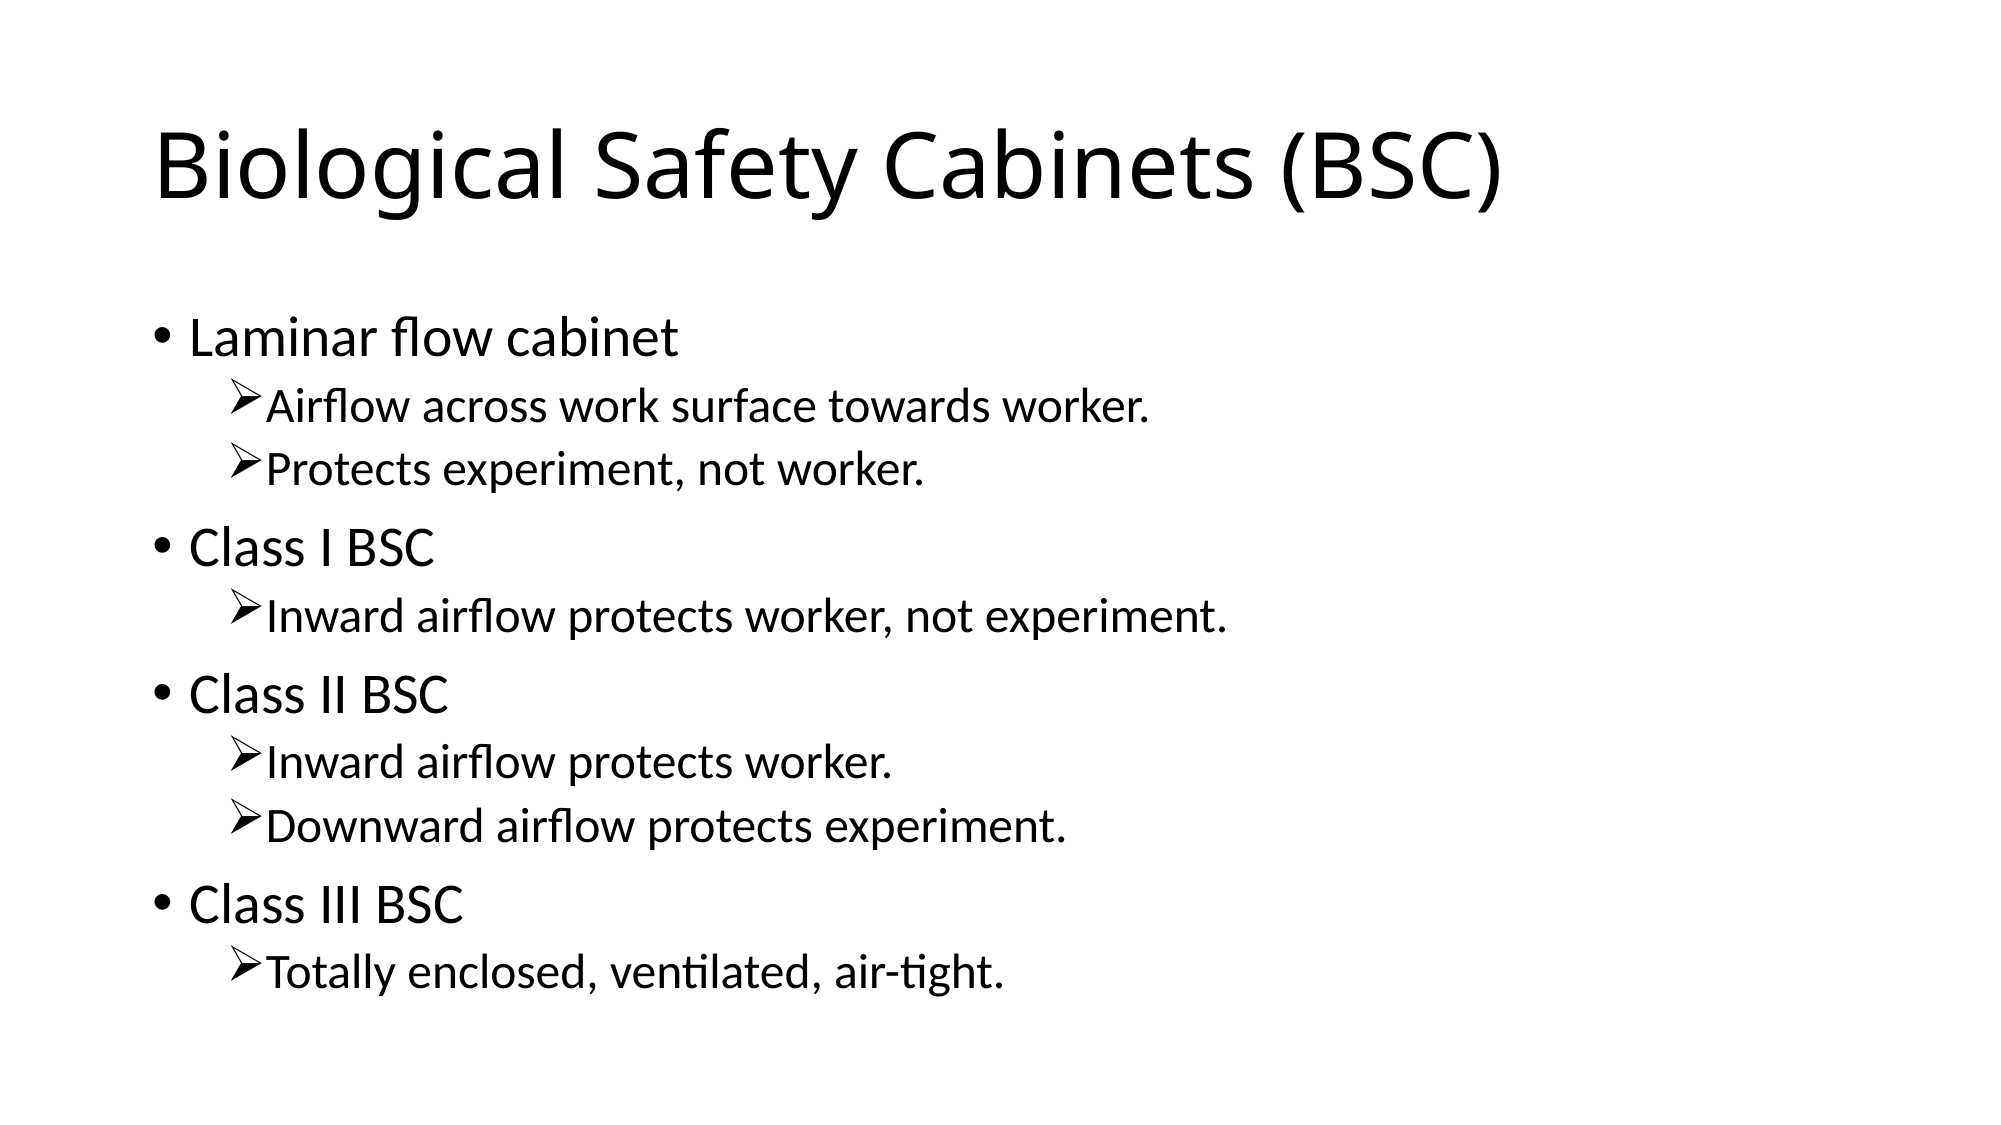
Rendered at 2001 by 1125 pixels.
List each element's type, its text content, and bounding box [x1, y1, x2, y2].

title Biological Safety Cabinets (BSC) [137, 59, 1863, 278]
list Laminar flow cabinet Airflow across work surface towards worker. Protects experiment, not worker. Class I BSC Inward airflow protects worker, not experiment. Class II BSC Inward airflow protects worker. Downward airflow protects experiment. Class III BSC Totally enclosed, ventilated, air-tight. [137, 299, 1863, 1014]
